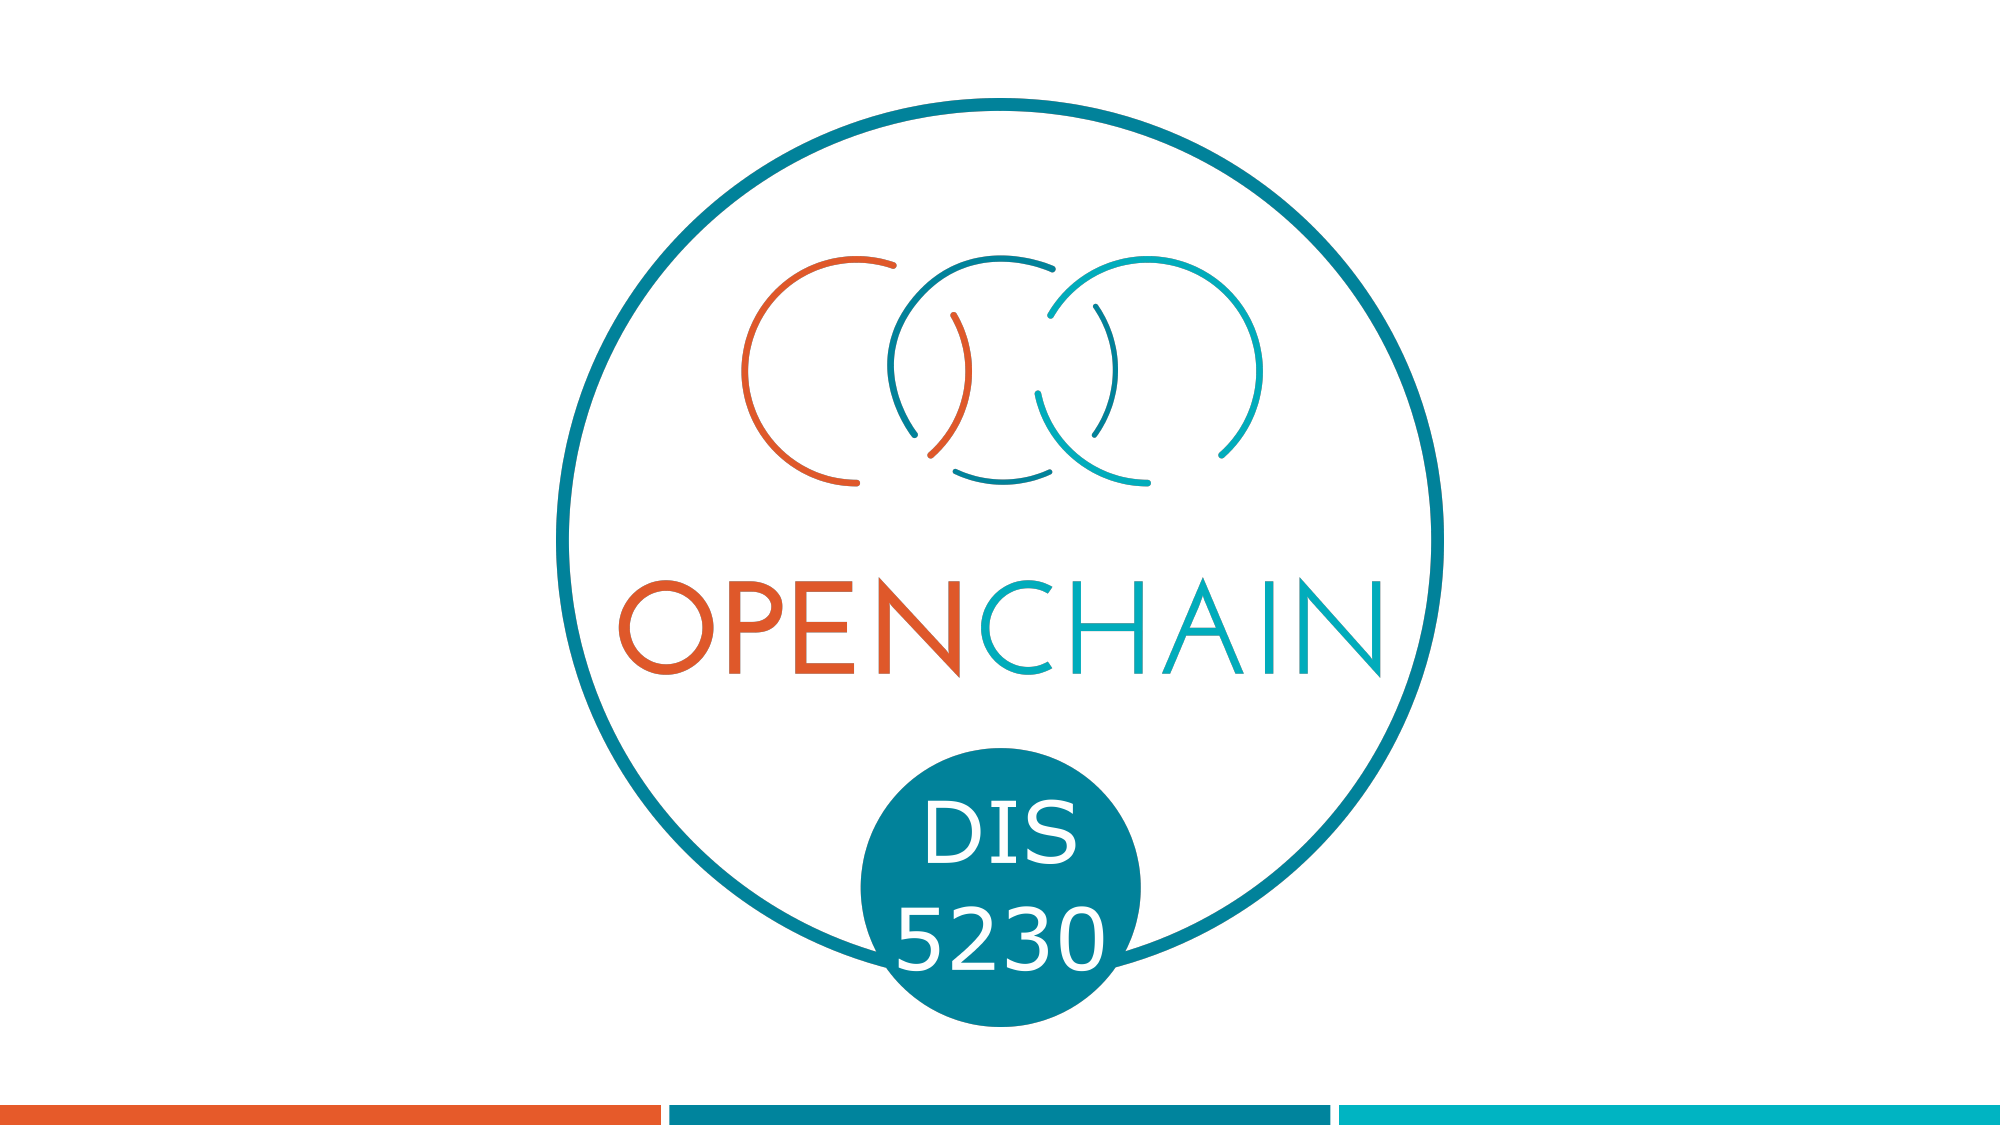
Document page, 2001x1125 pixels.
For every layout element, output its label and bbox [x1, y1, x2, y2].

picture [555, 97, 1444, 1028]
